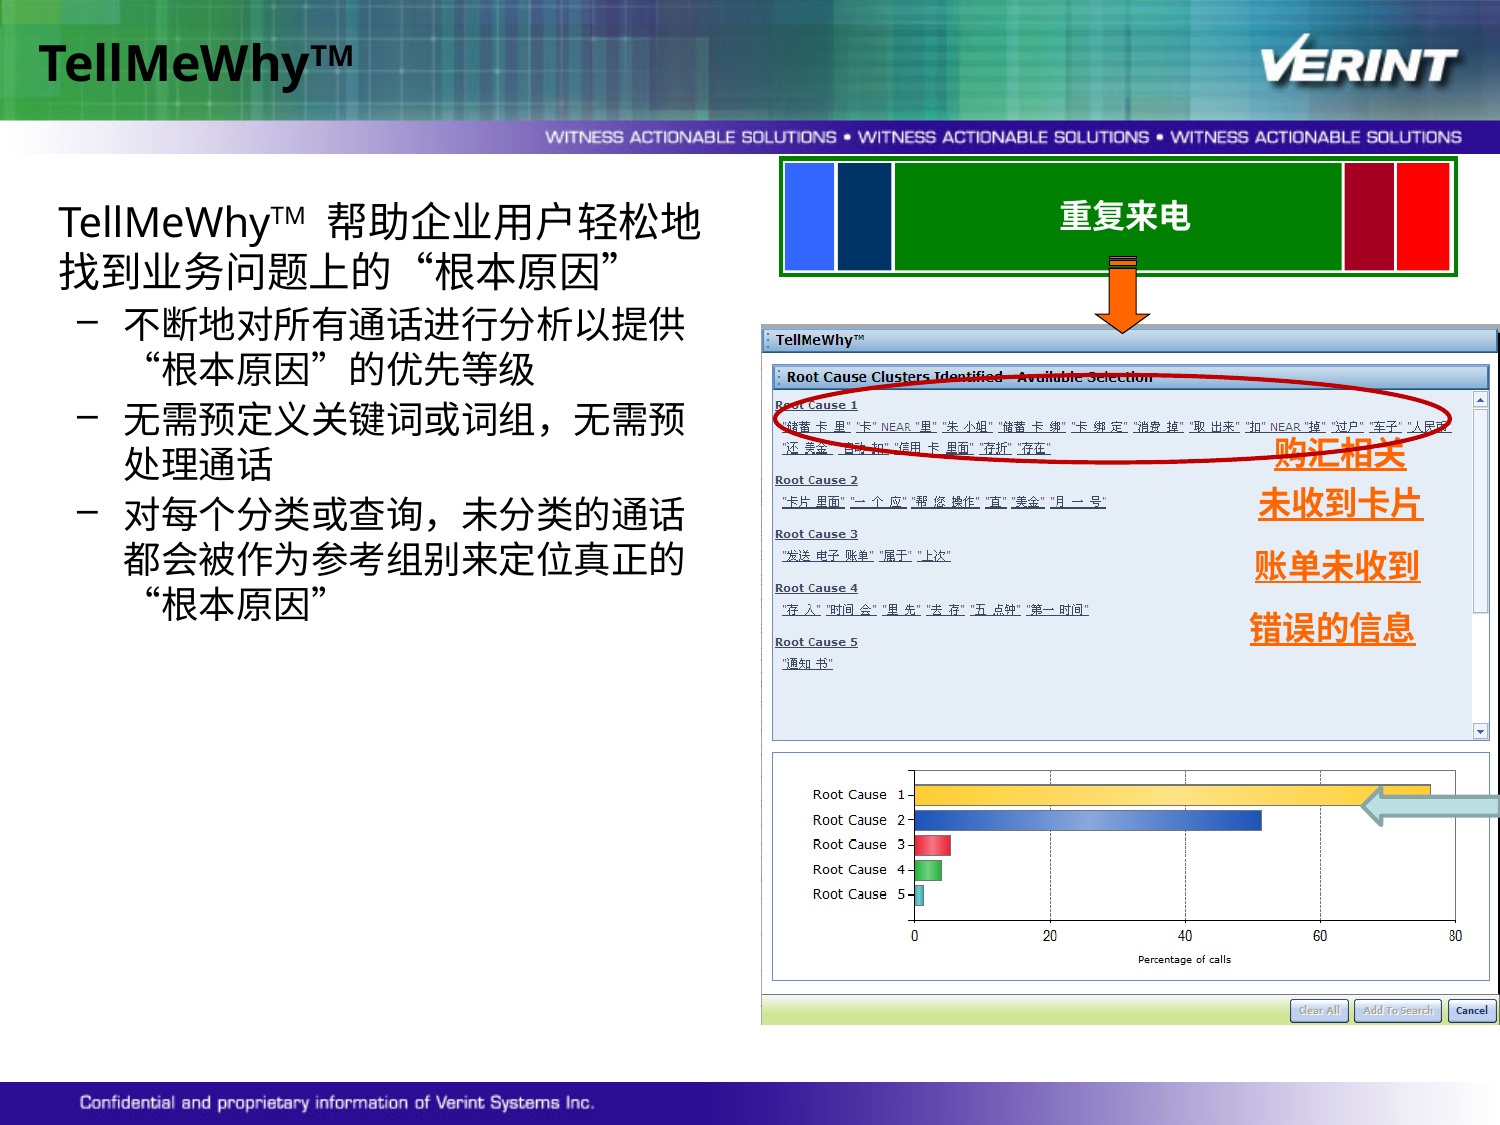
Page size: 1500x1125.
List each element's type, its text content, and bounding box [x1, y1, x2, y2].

picture [761, 324, 1500, 1026]
picture [0, 1082, 1500, 1125]
picture [0, 0, 1500, 154]
text_box TellMeWhyTM [23, 15, 1500, 108]
text_box [1095, 284, 1150, 323]
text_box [780, 158, 1457, 276]
text_box TellMeWhyTM 帮助企业用户轻松地找到业务问题上的“根本原因” 不断地对所有通话进行分析以提供“根本原因”的优先等级 无需预定义关键词或词组，无需预处理通话 对每个分类或查询，未分类的通话都会被作为参考组别来定位真正的“根本原因” [50, 187, 725, 988]
